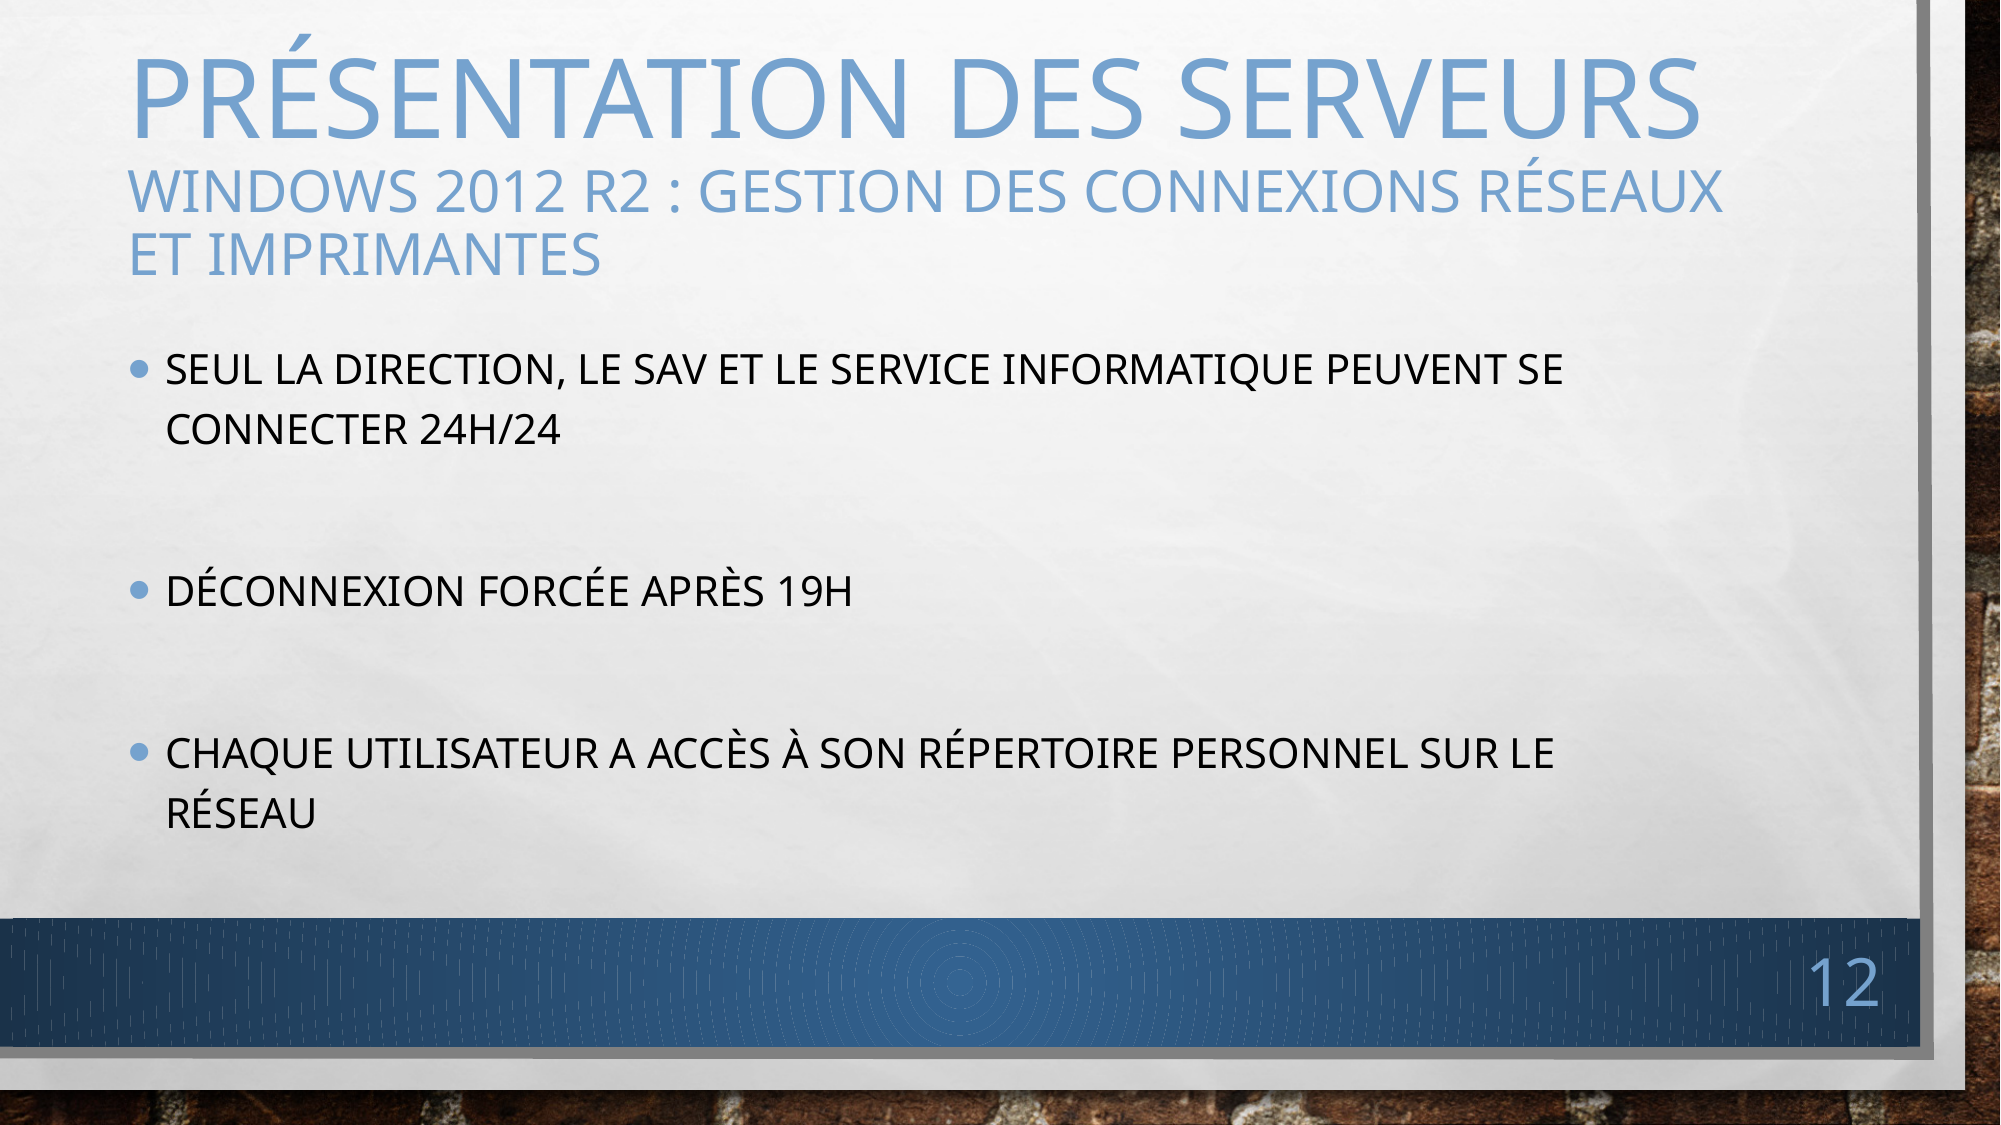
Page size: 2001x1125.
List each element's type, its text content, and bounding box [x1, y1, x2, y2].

list Seul la direction, le SAV et le service informatique peuvent se connecter 24h/24 Déconnexion forcée après 19h Chaque utilisateur a accès à son répertoire personnel sur le réseau [112, 299, 1690, 870]
picture [0, 0, 2000, 1125]
title Présentation des serveurs Windows 2012 R2 : gestion des connexions réseaux et imprimantes [112, 26, 1818, 305]
slide_number 12 [1769, 944, 1919, 1027]
